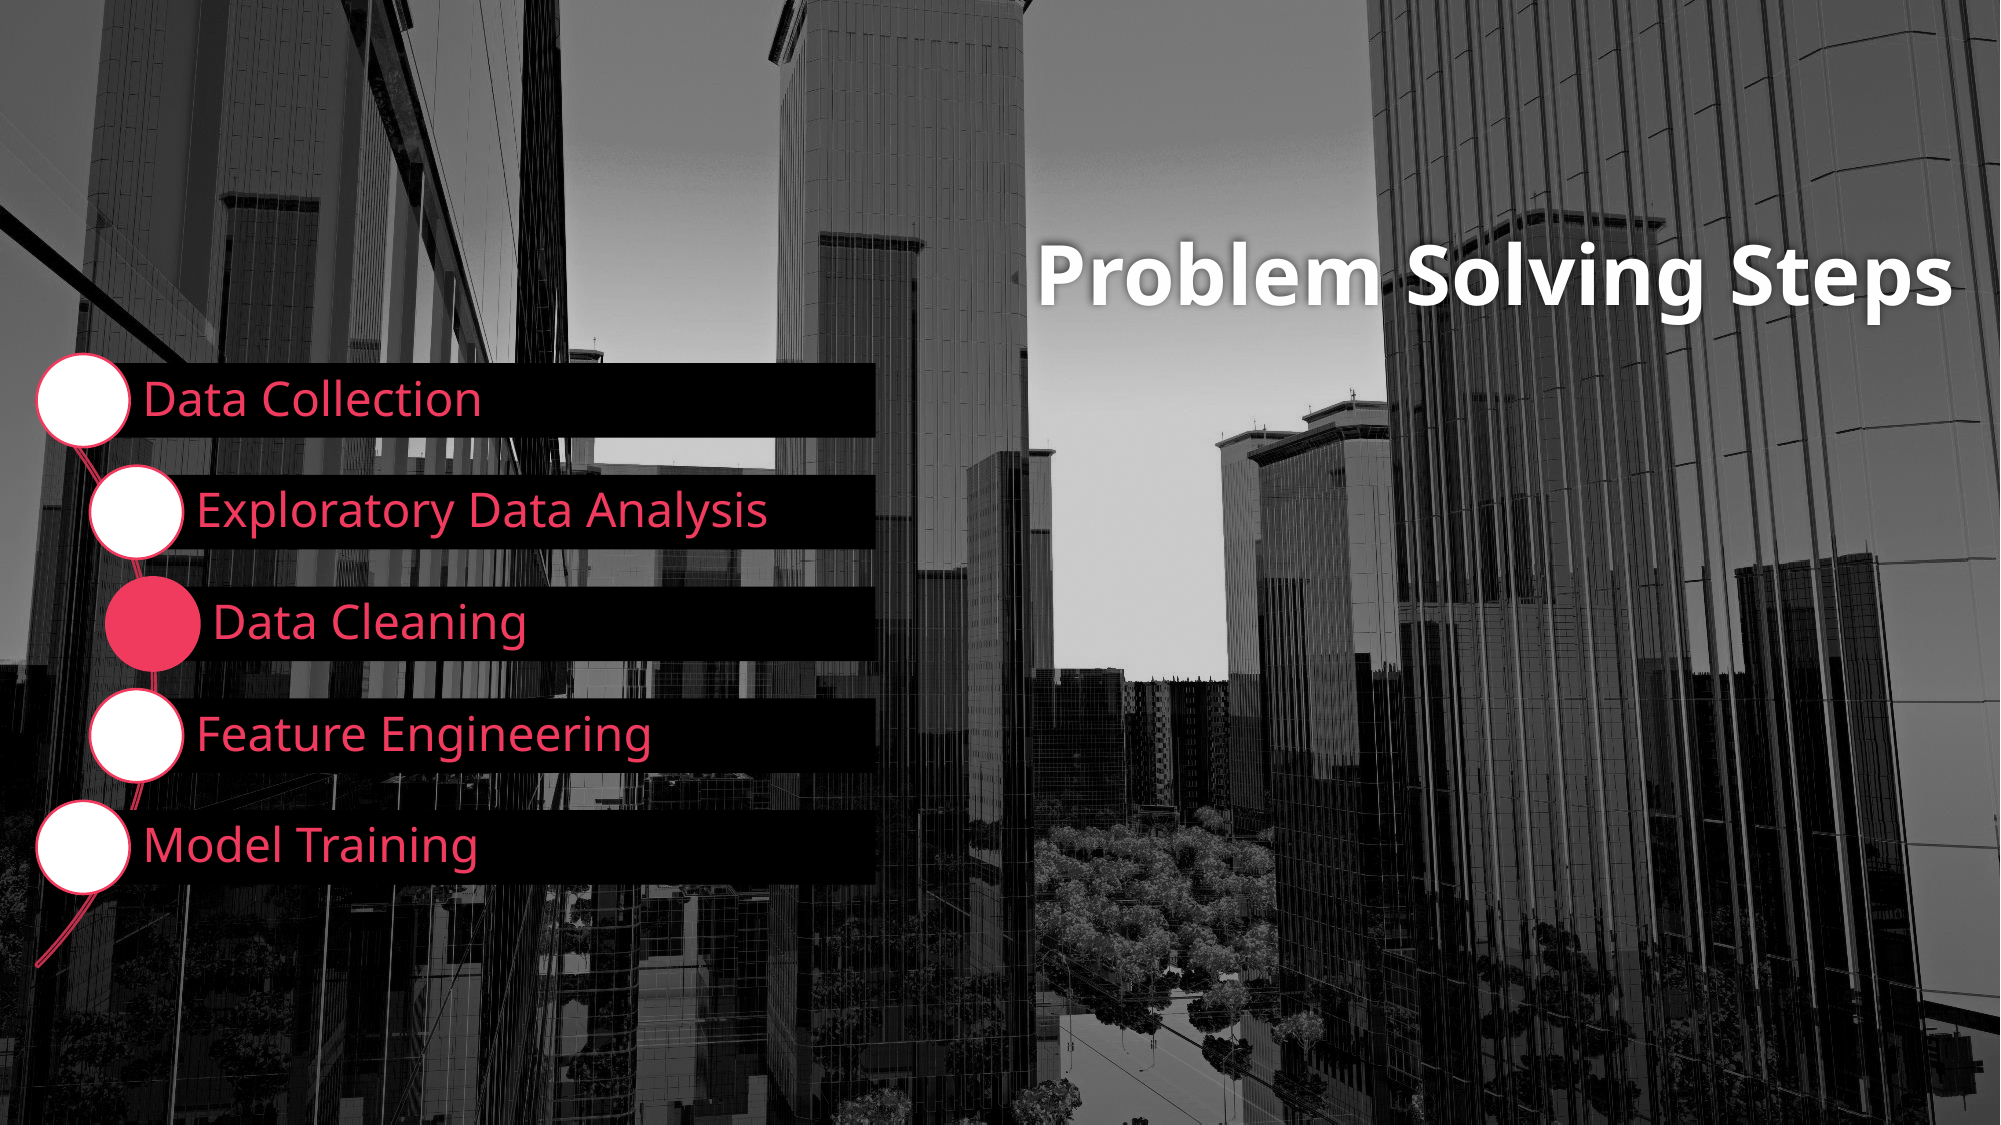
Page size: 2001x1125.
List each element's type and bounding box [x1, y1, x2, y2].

text_box [26, 325, 884, 923]
picture [0, 0, 2000, 1125]
